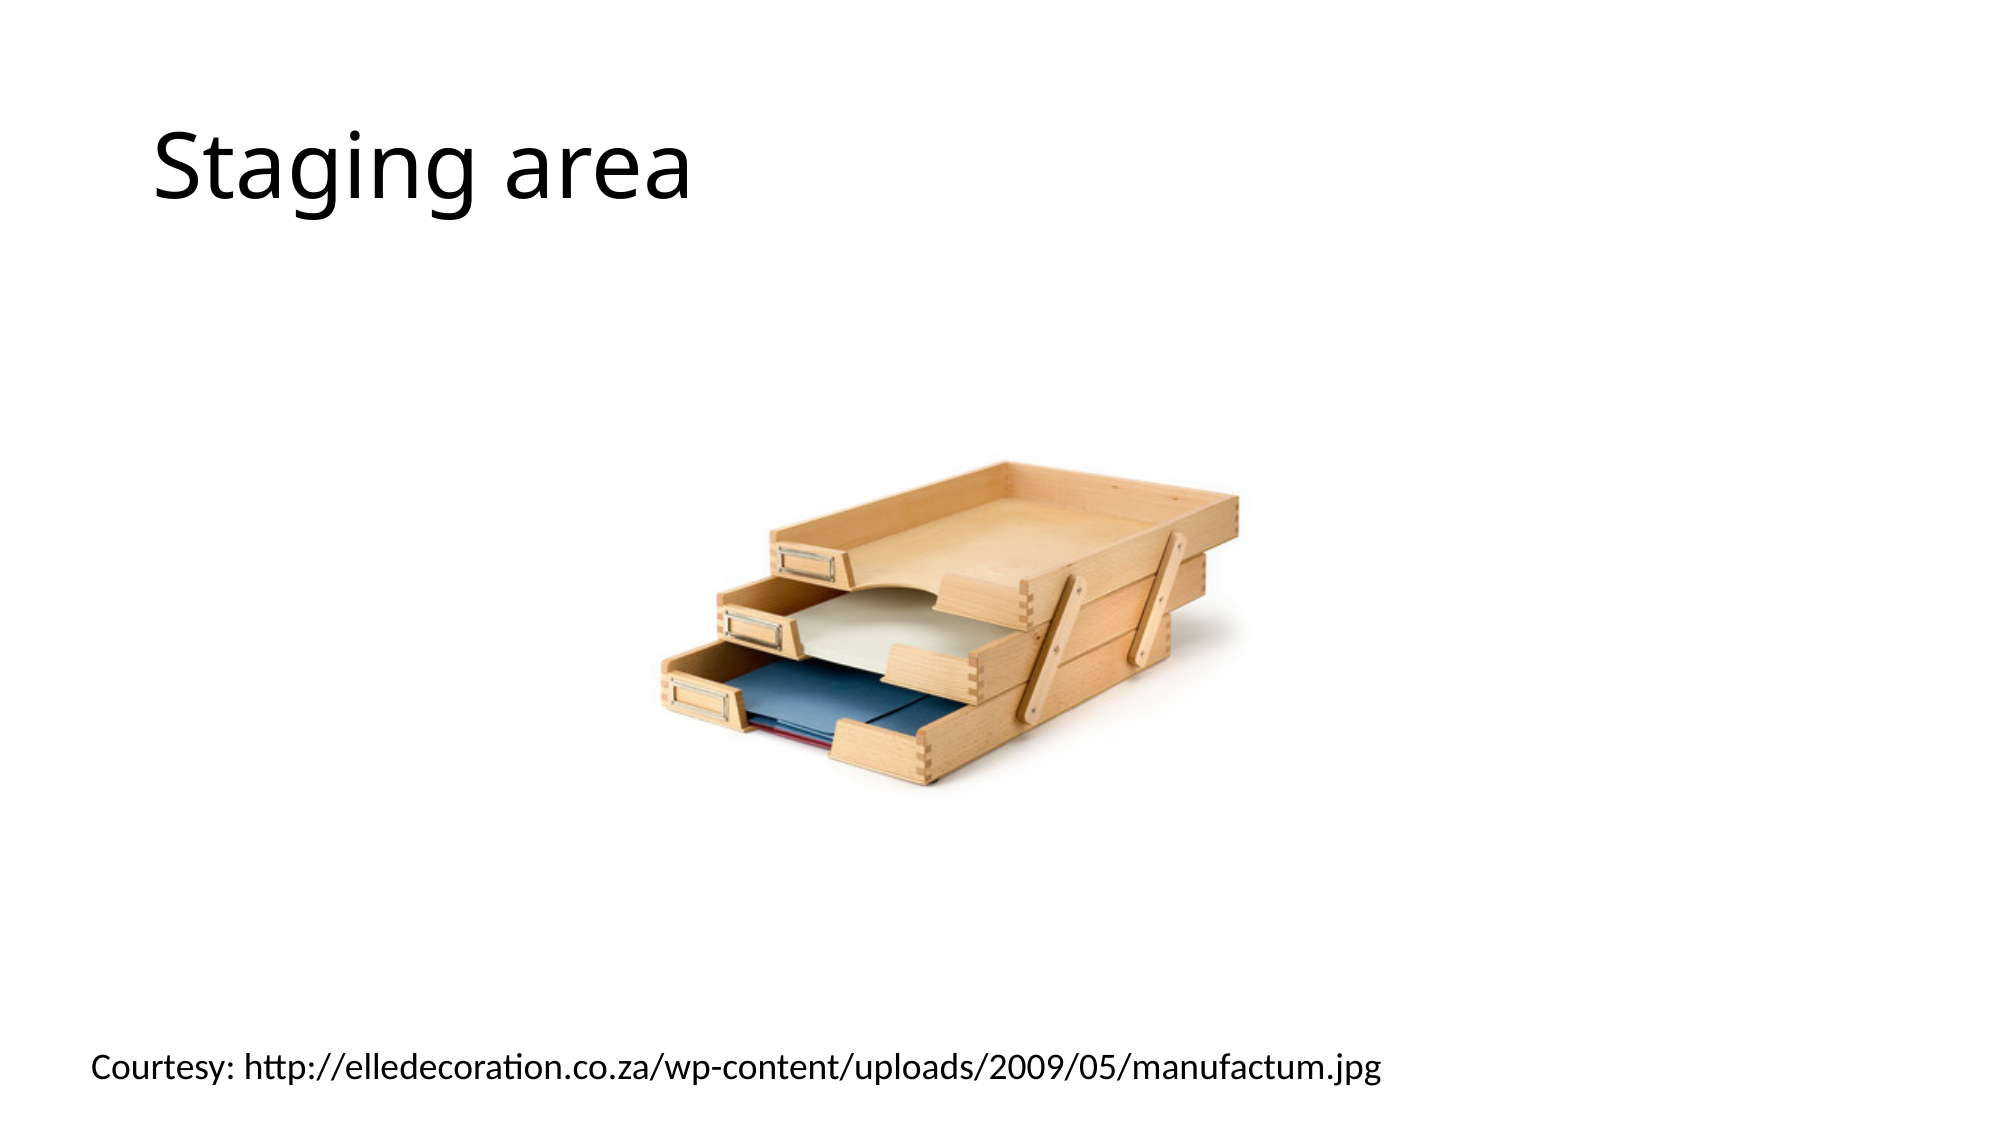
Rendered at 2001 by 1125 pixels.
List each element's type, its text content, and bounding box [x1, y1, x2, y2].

text_box Courtesy: http://elledecoration.co.za/wp-content/uploads/2009/05/manufactum.jpg [76, 1034, 1924, 1095]
title Staging area [137, 59, 1863, 278]
picture [650, 328, 1251, 929]
